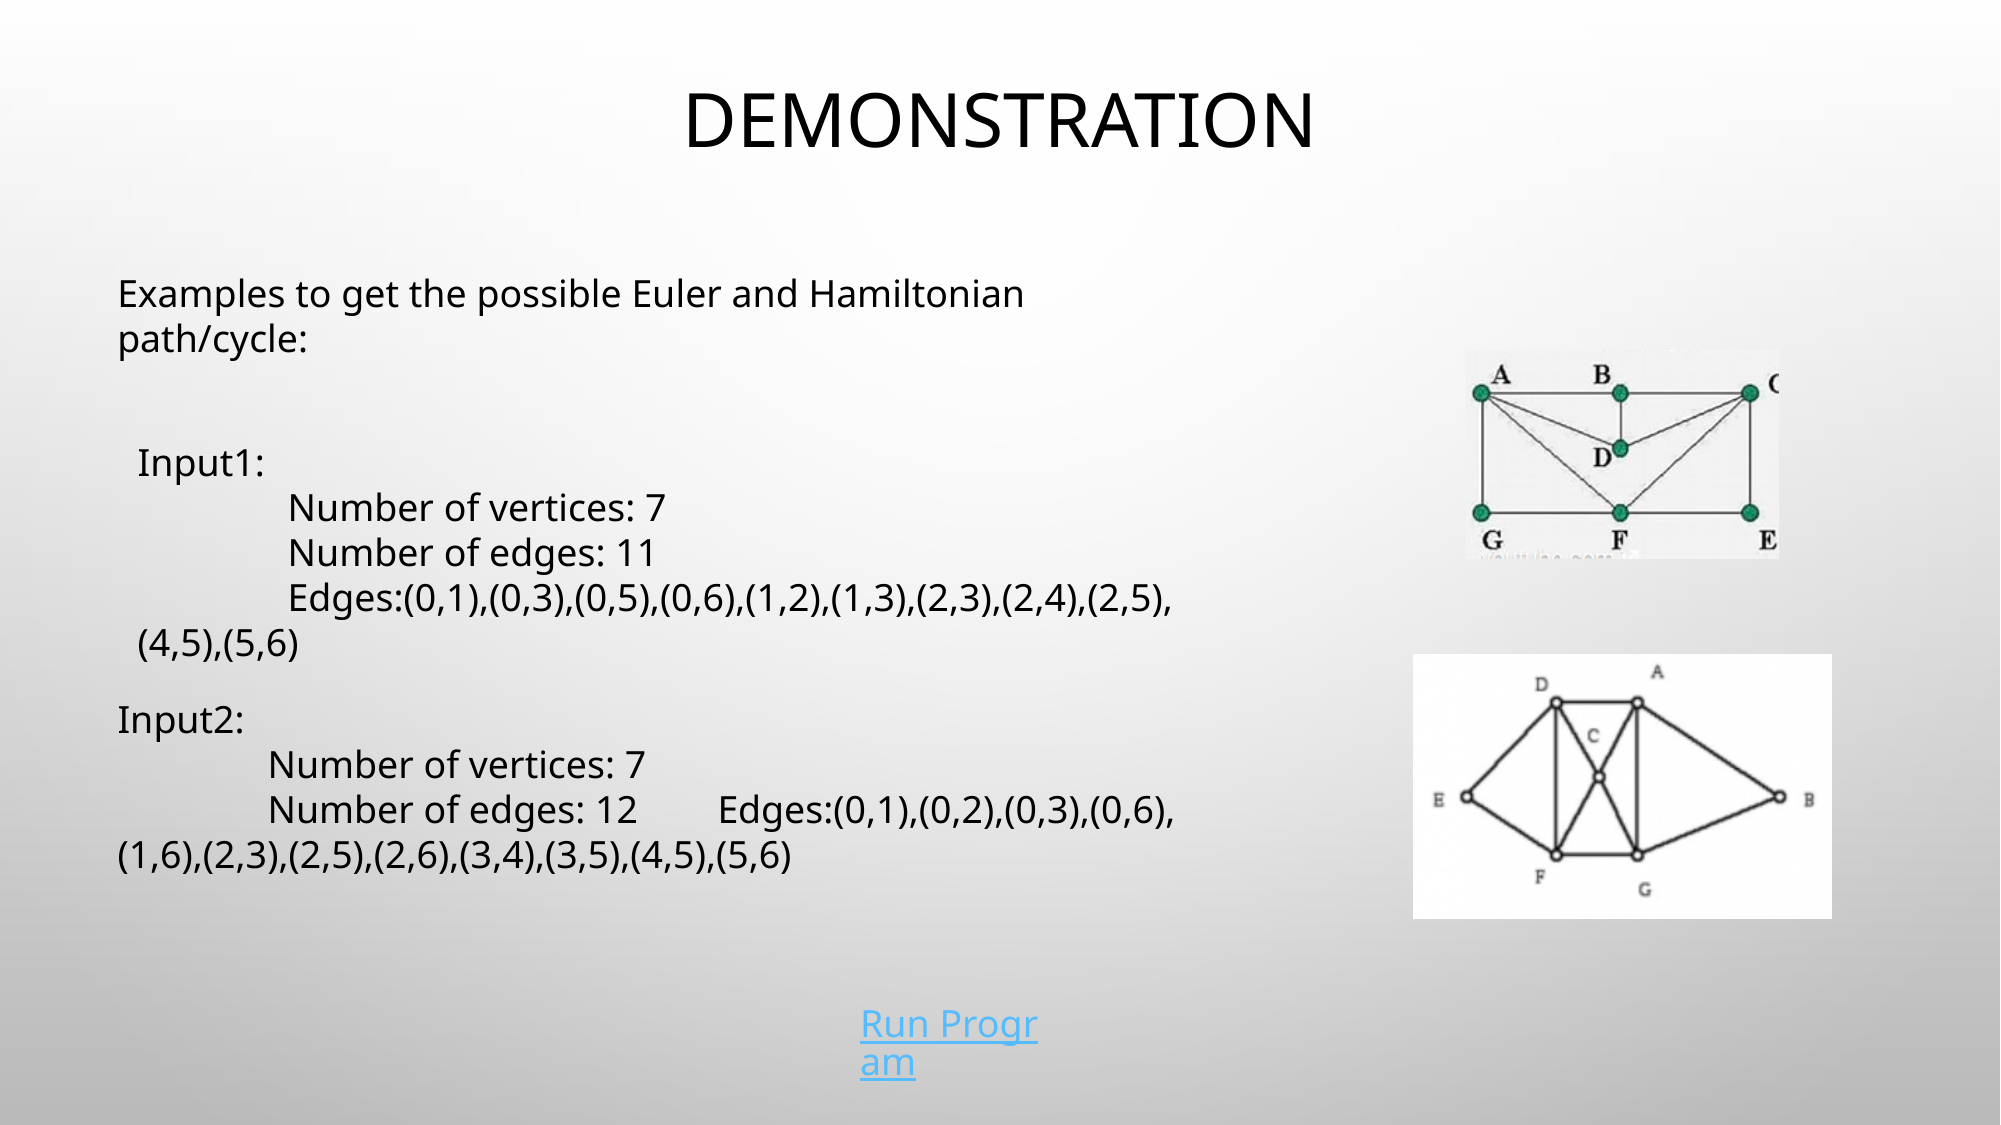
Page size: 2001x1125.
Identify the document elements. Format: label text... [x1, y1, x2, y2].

text_box Input2: Number of vertices: 7 Number of edges: 12 Edges:(0,1),(0,2),(0,3),(0,6),(1,6),(2,3),(2,5),(2,6),(3,4),(3,5),(4,5),(5,6) [102, 688, 1269, 884]
text_box Input1: Number of vertices: 7 Number of edges: 11 Edges:(0,1),(0,3),(0,5),(0,6),(1,2),(1,3),(2,3),(2,4),(2,5),(4,5),(5,6) [122, 431, 1188, 672]
text_box Run Program [845, 993, 1073, 1059]
text_box Examples to get the possible Euler and Hamiltonian path/cycle: [102, 262, 1168, 367]
title Demonstration [149, 0, 1851, 254]
picture [0, 0, 2000, 1125]
